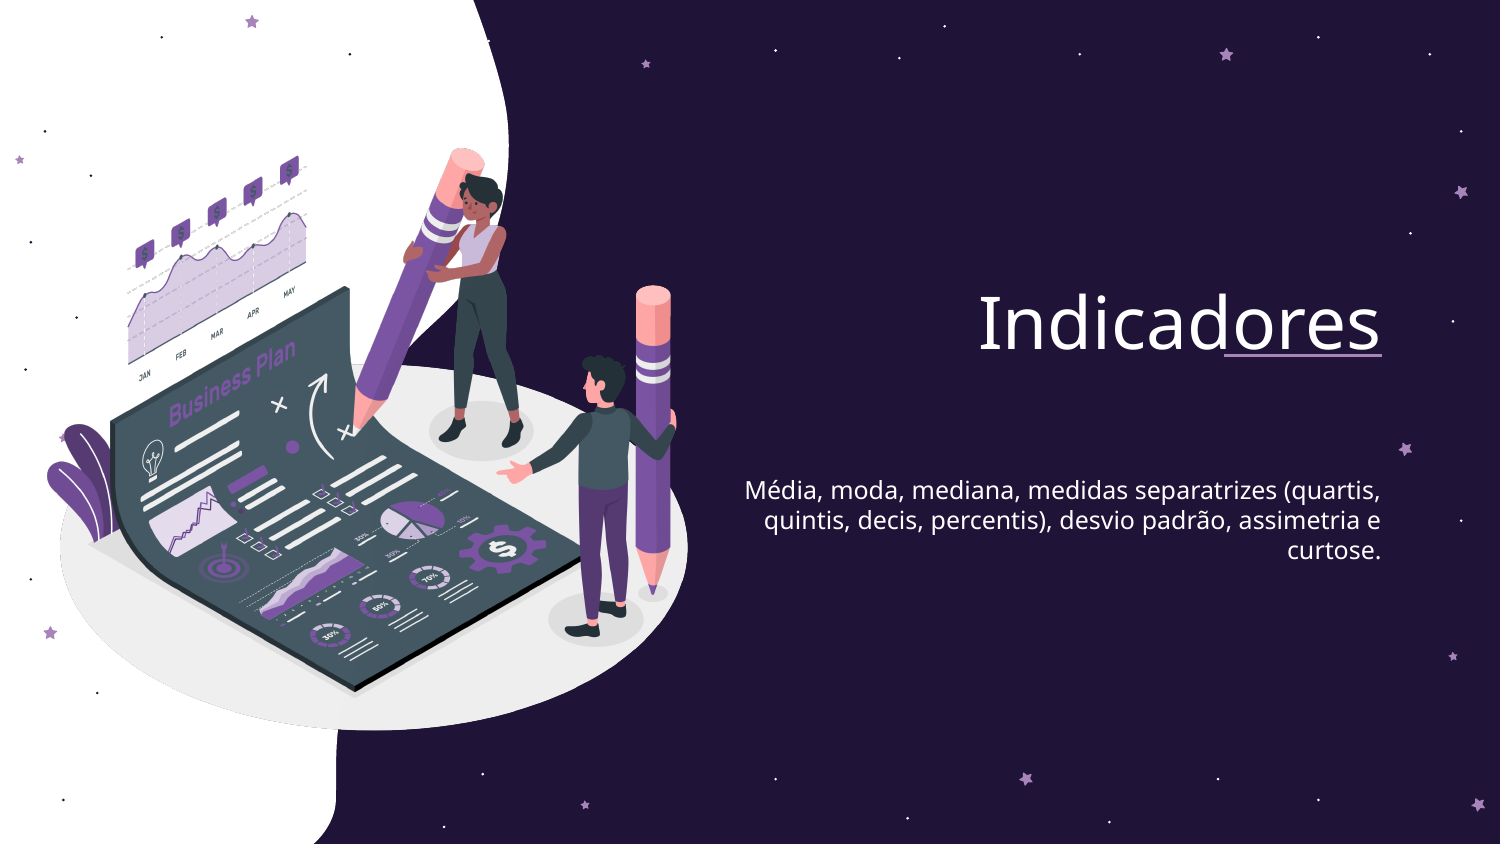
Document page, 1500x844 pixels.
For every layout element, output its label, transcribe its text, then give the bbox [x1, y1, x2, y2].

subtitle Média, moda, mediana, medidas separatrizes (quartis, quintis, decis, percentis), desvio padrão, assimetria e curtose. [713, 421, 1382, 602]
picture [31, 84, 708, 760]
title Indicadores [713, 276, 1382, 352]
